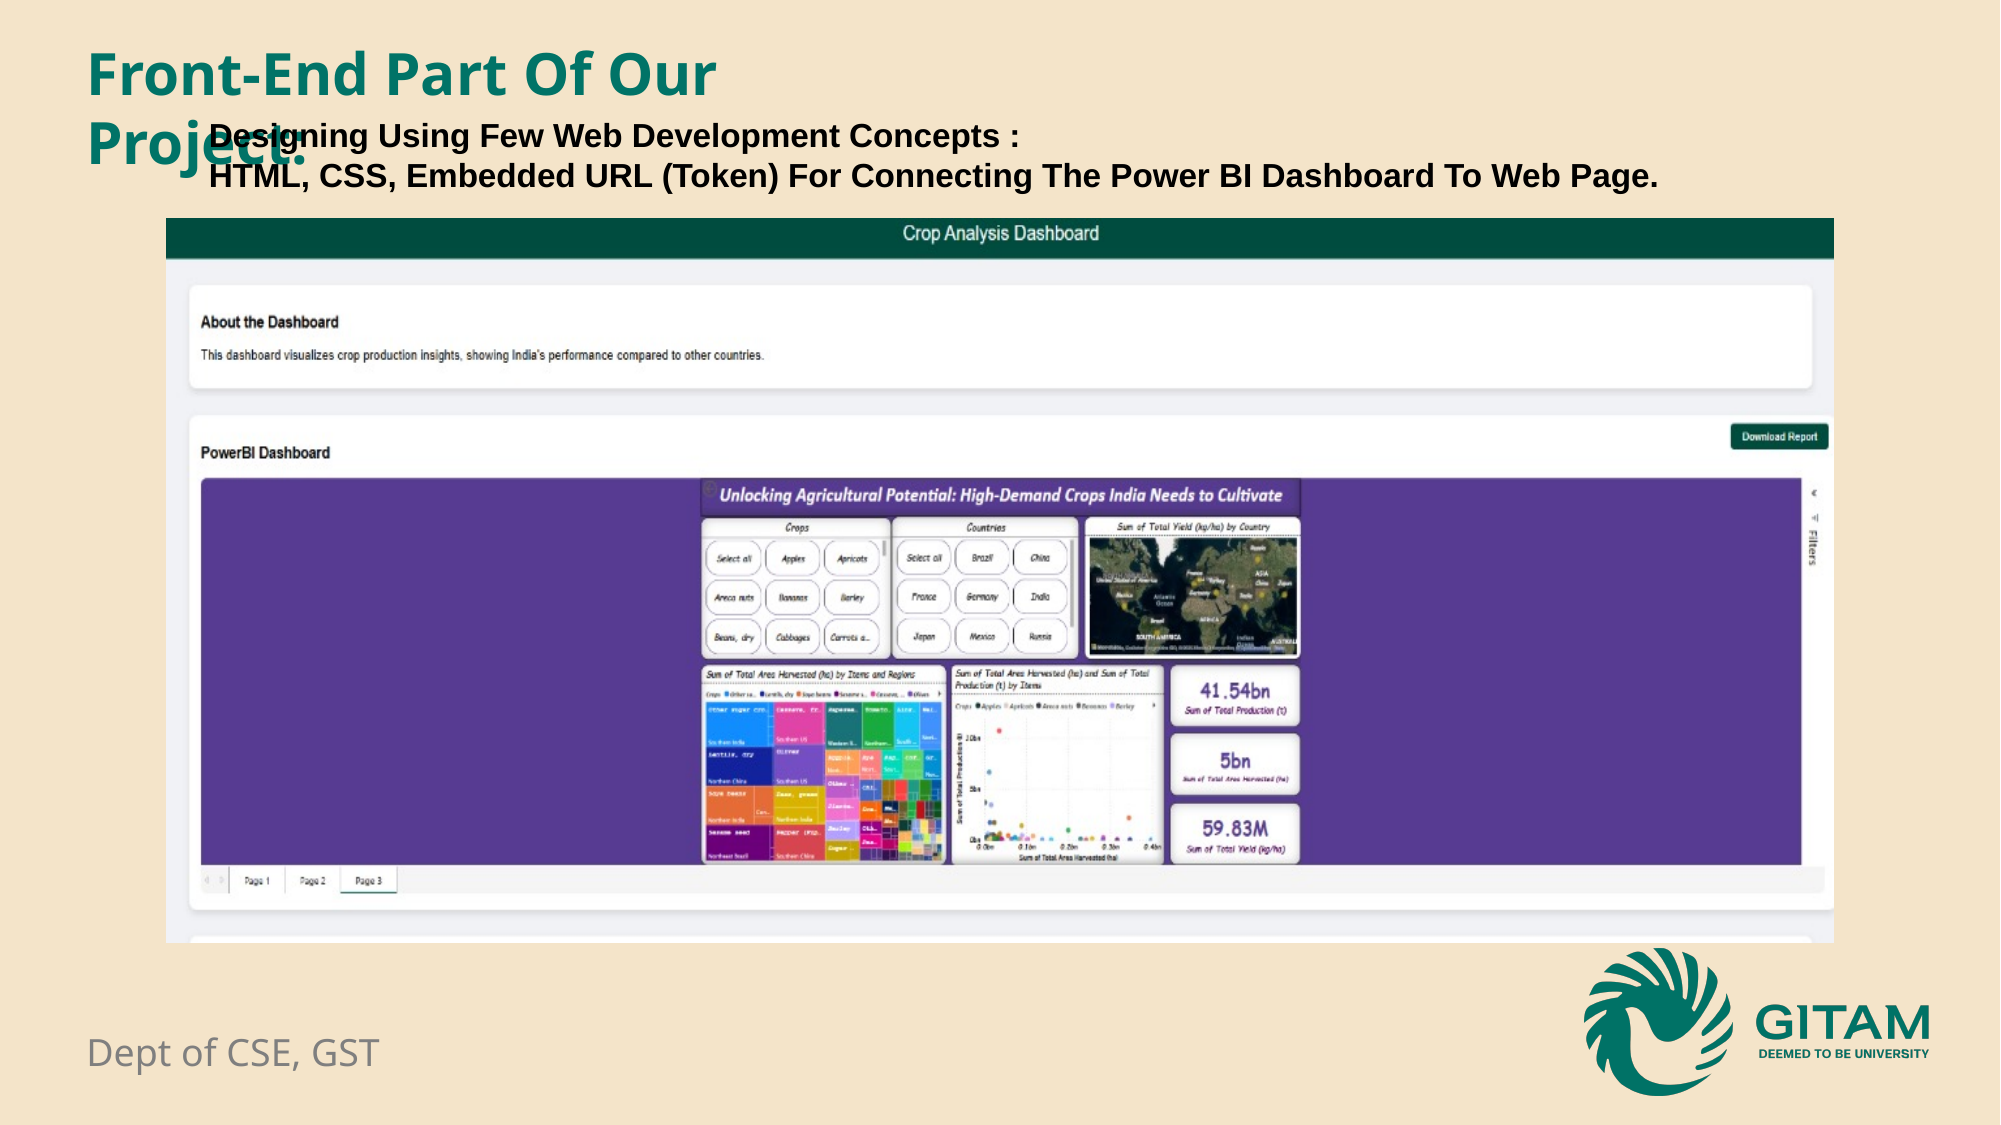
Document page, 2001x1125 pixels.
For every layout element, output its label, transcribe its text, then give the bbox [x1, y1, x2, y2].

picture [166, 218, 1834, 943]
text_box Dept of CSE, GST [71, 1021, 857, 1082]
text_box Front-End Part Of Our Project: [71, 29, 966, 185]
picture [1584, 947, 1929, 1096]
text_box Designing Using Few Web Development Concepts : HTML, CSS, Embedded URL (Token) For Connecting The Power BI Dashboard To Web Page. [194, 106, 1876, 202]
